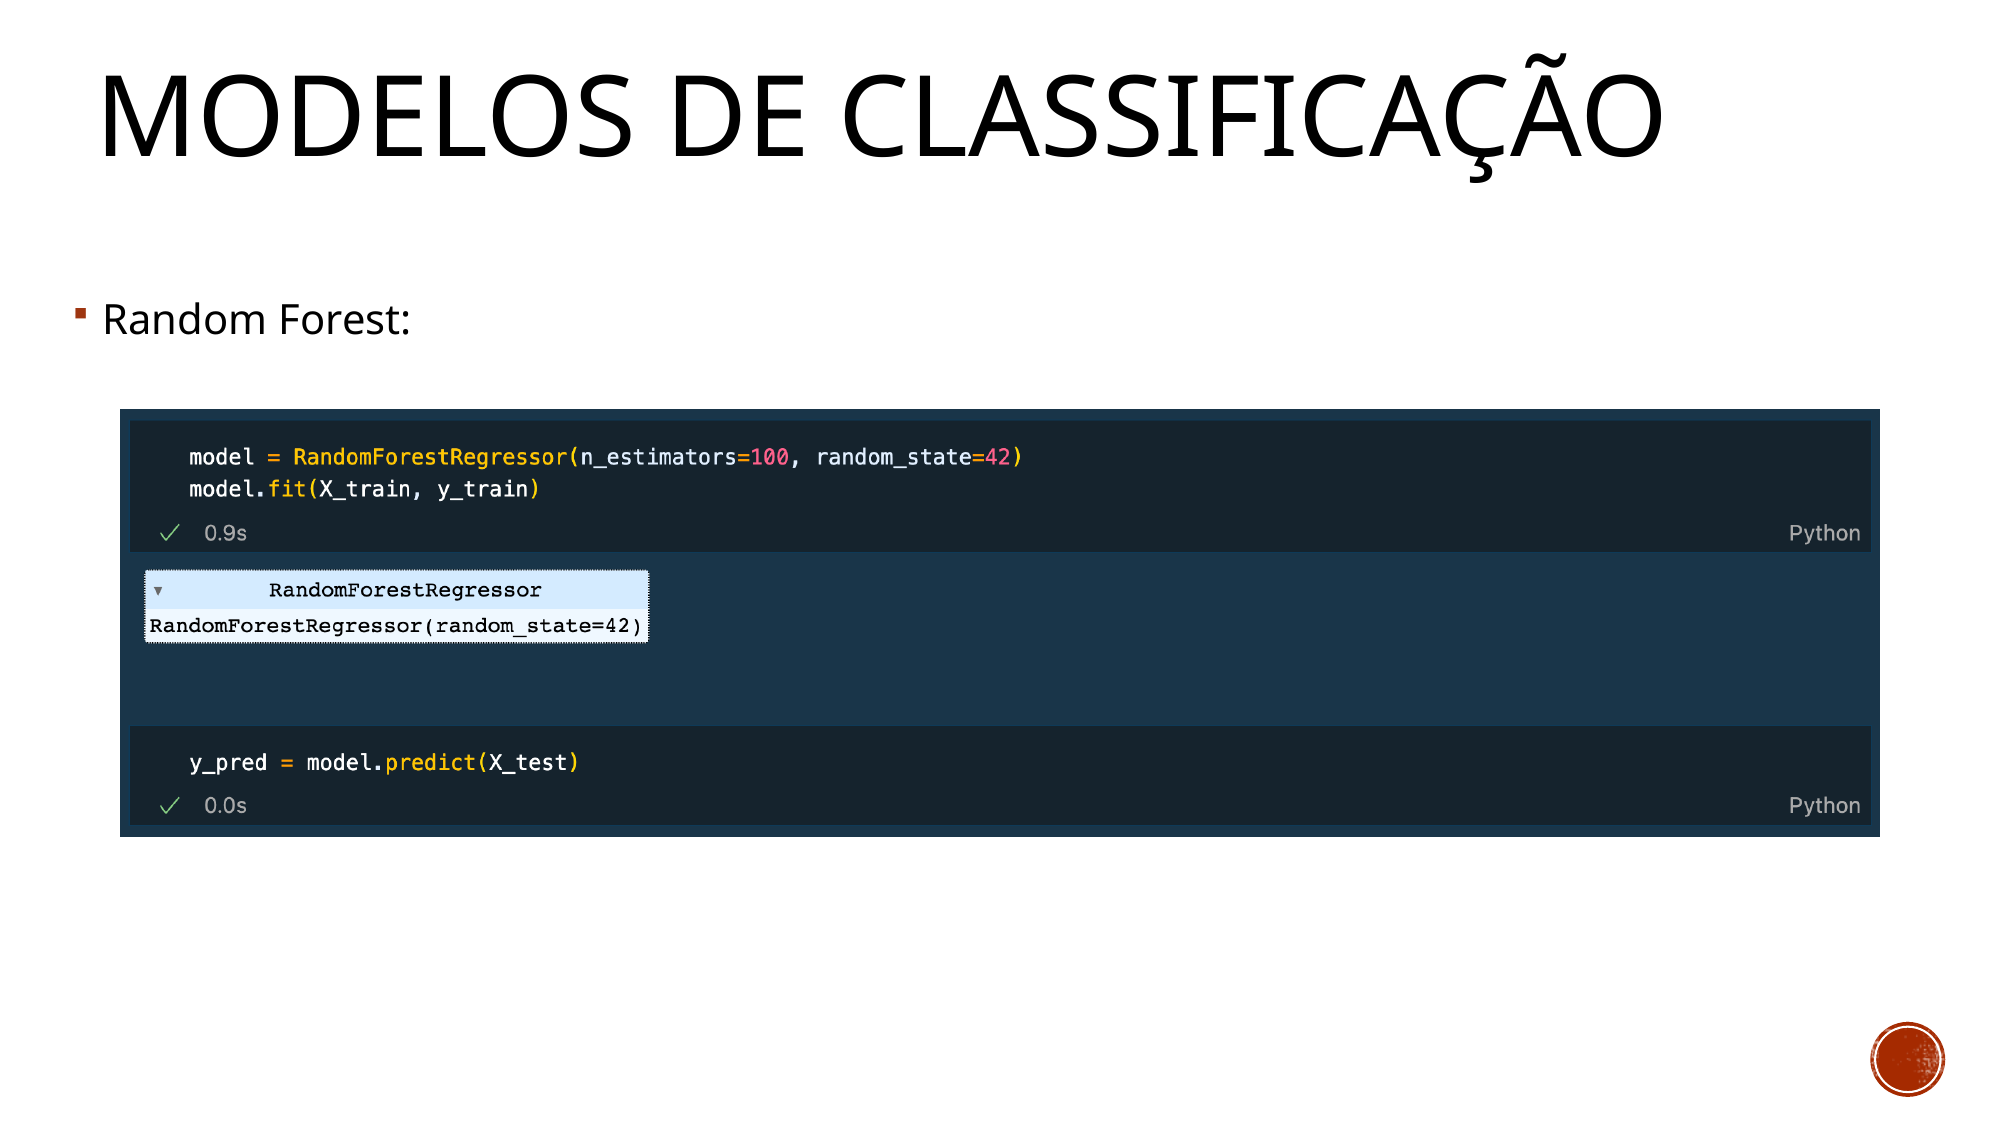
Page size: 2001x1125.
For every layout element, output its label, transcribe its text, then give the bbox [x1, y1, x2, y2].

list Random Forest: [57, 290, 1708, 956]
picture [120, 409, 1878, 837]
title Modelos de classificação [80, 0, 1731, 253]
